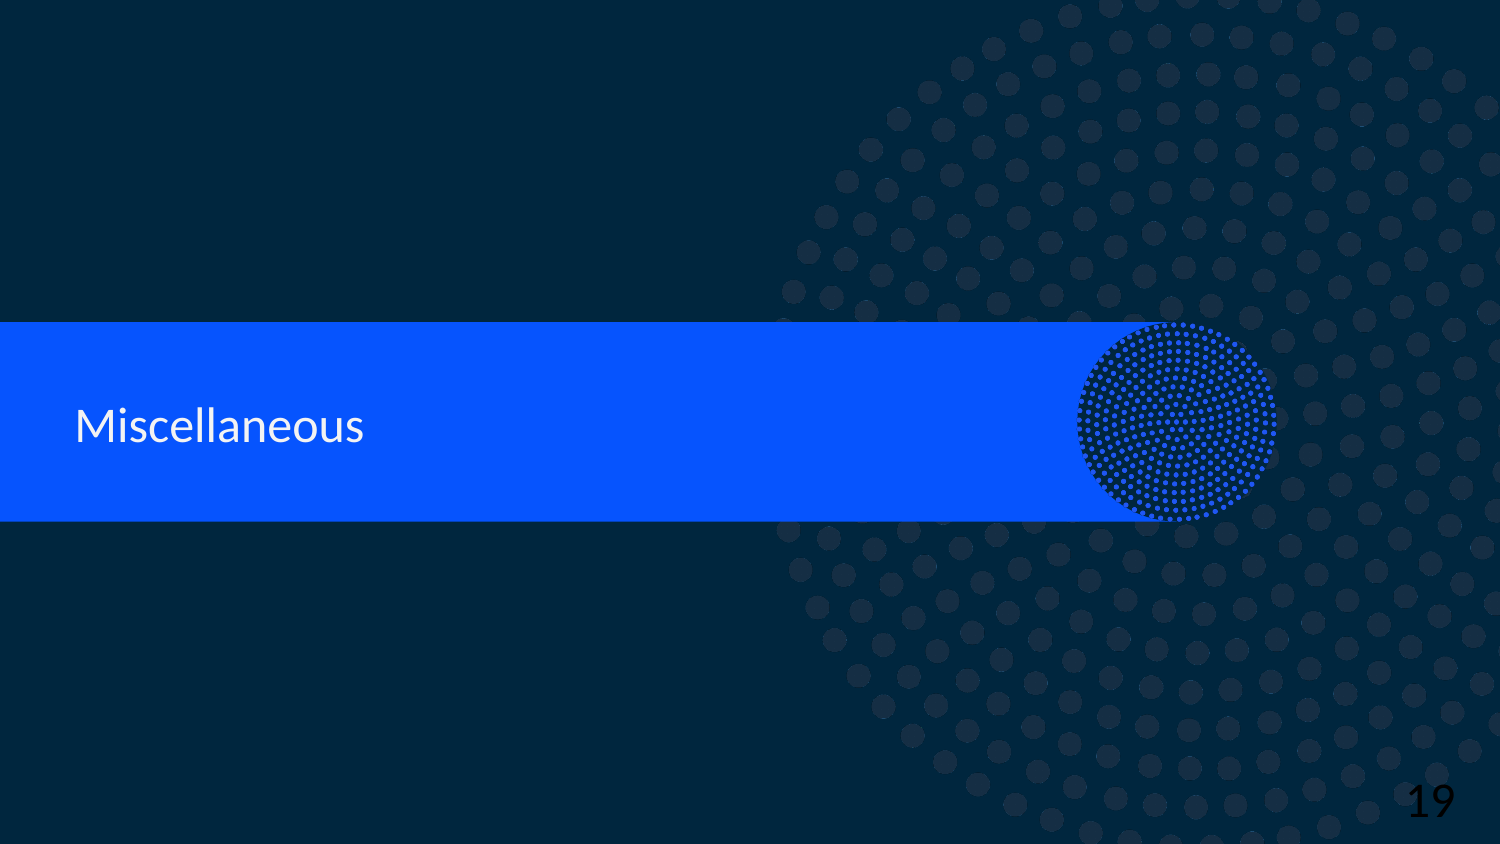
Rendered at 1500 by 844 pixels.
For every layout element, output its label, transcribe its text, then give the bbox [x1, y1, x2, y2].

text_box Miscellaneous [59, 383, 1010, 468]
picture [761, 0, 1500, 844]
